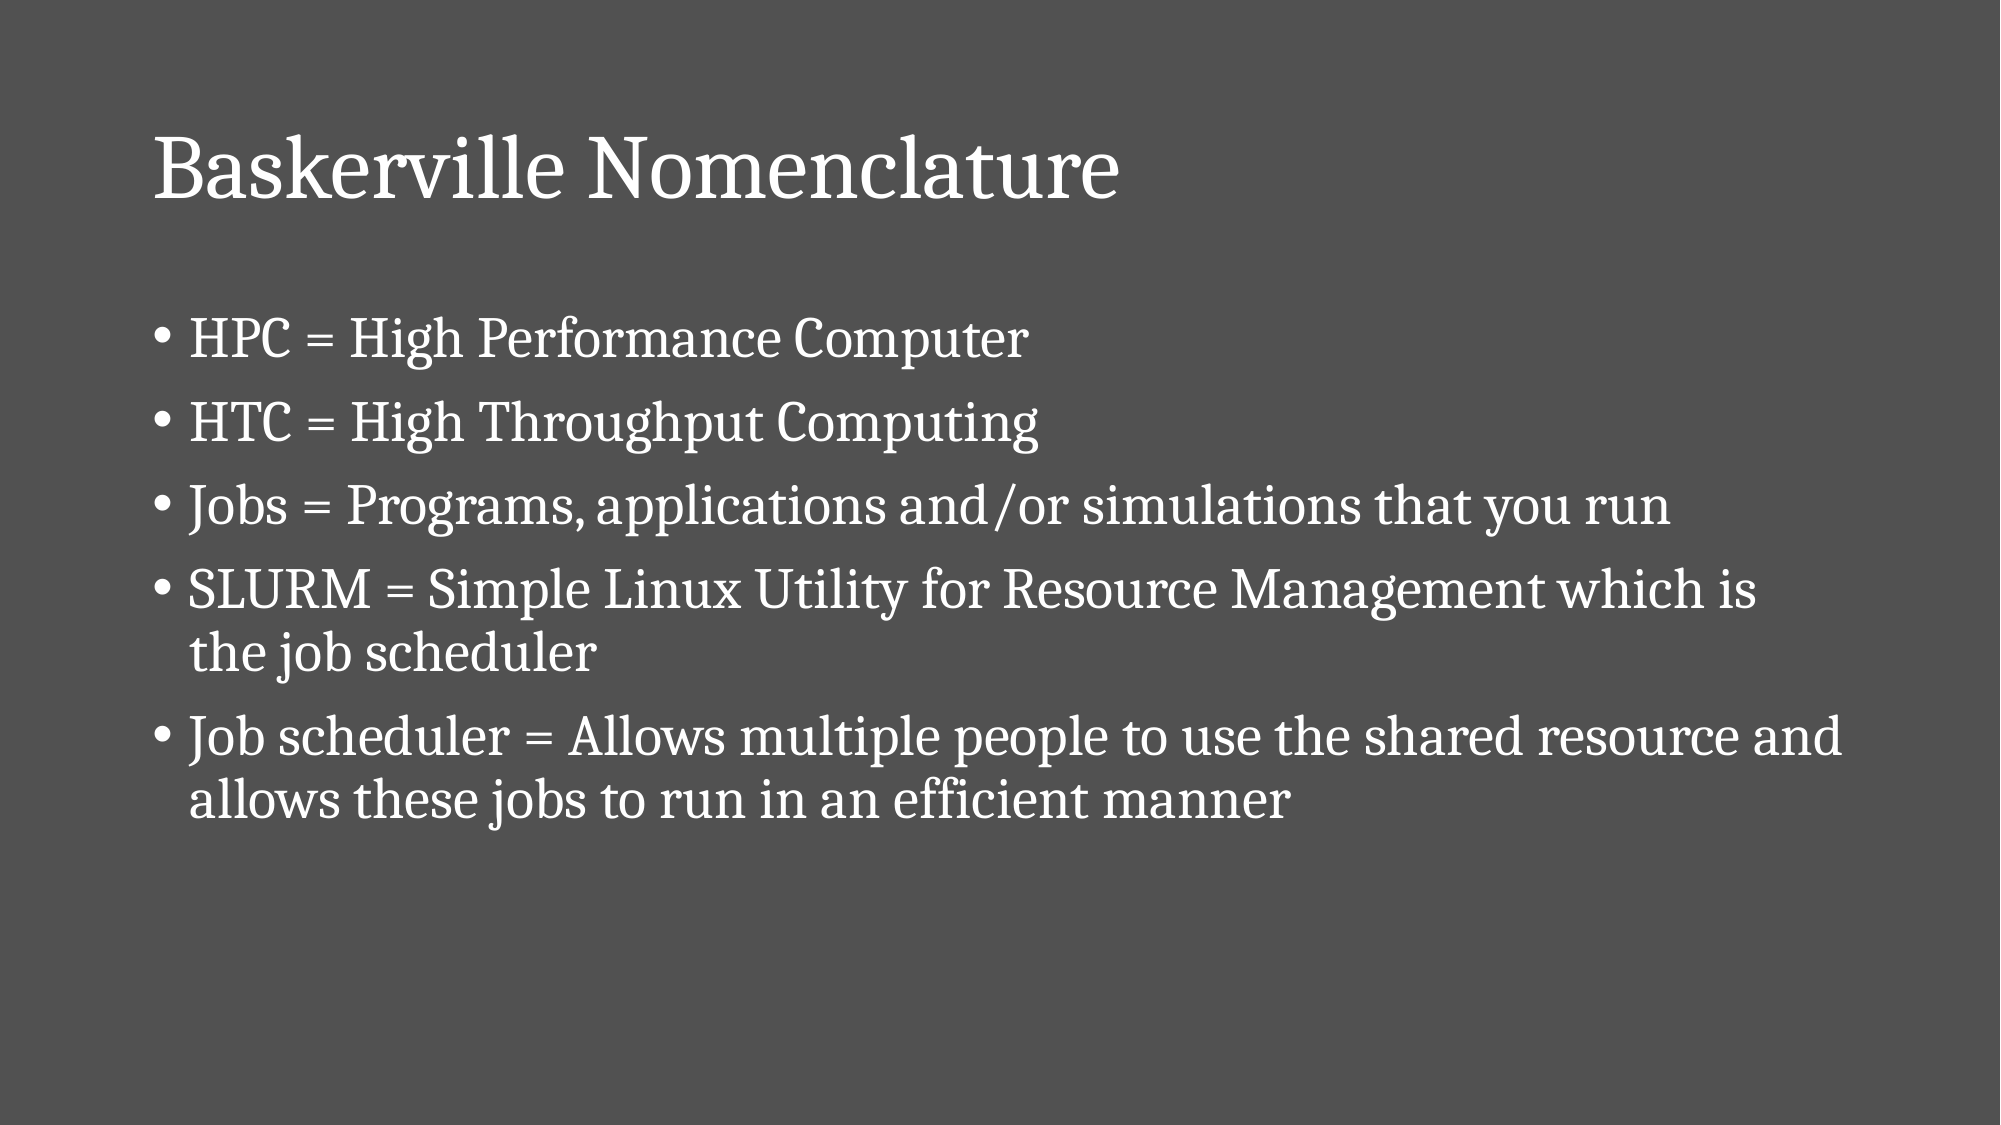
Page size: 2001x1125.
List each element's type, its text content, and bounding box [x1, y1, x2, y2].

title Baskerville Nomenclature [137, 59, 1863, 278]
list HPC = High Performance Computer HTC = High Throughput Computing Jobs = Programs, applications and/or simulations that you run SLURM = Simple Linux Utility for Resource Management which is the job scheduler Job scheduler = Allows multiple people to use the shared resource and allows these jobs to run in an efficient manner [137, 299, 1863, 1014]
